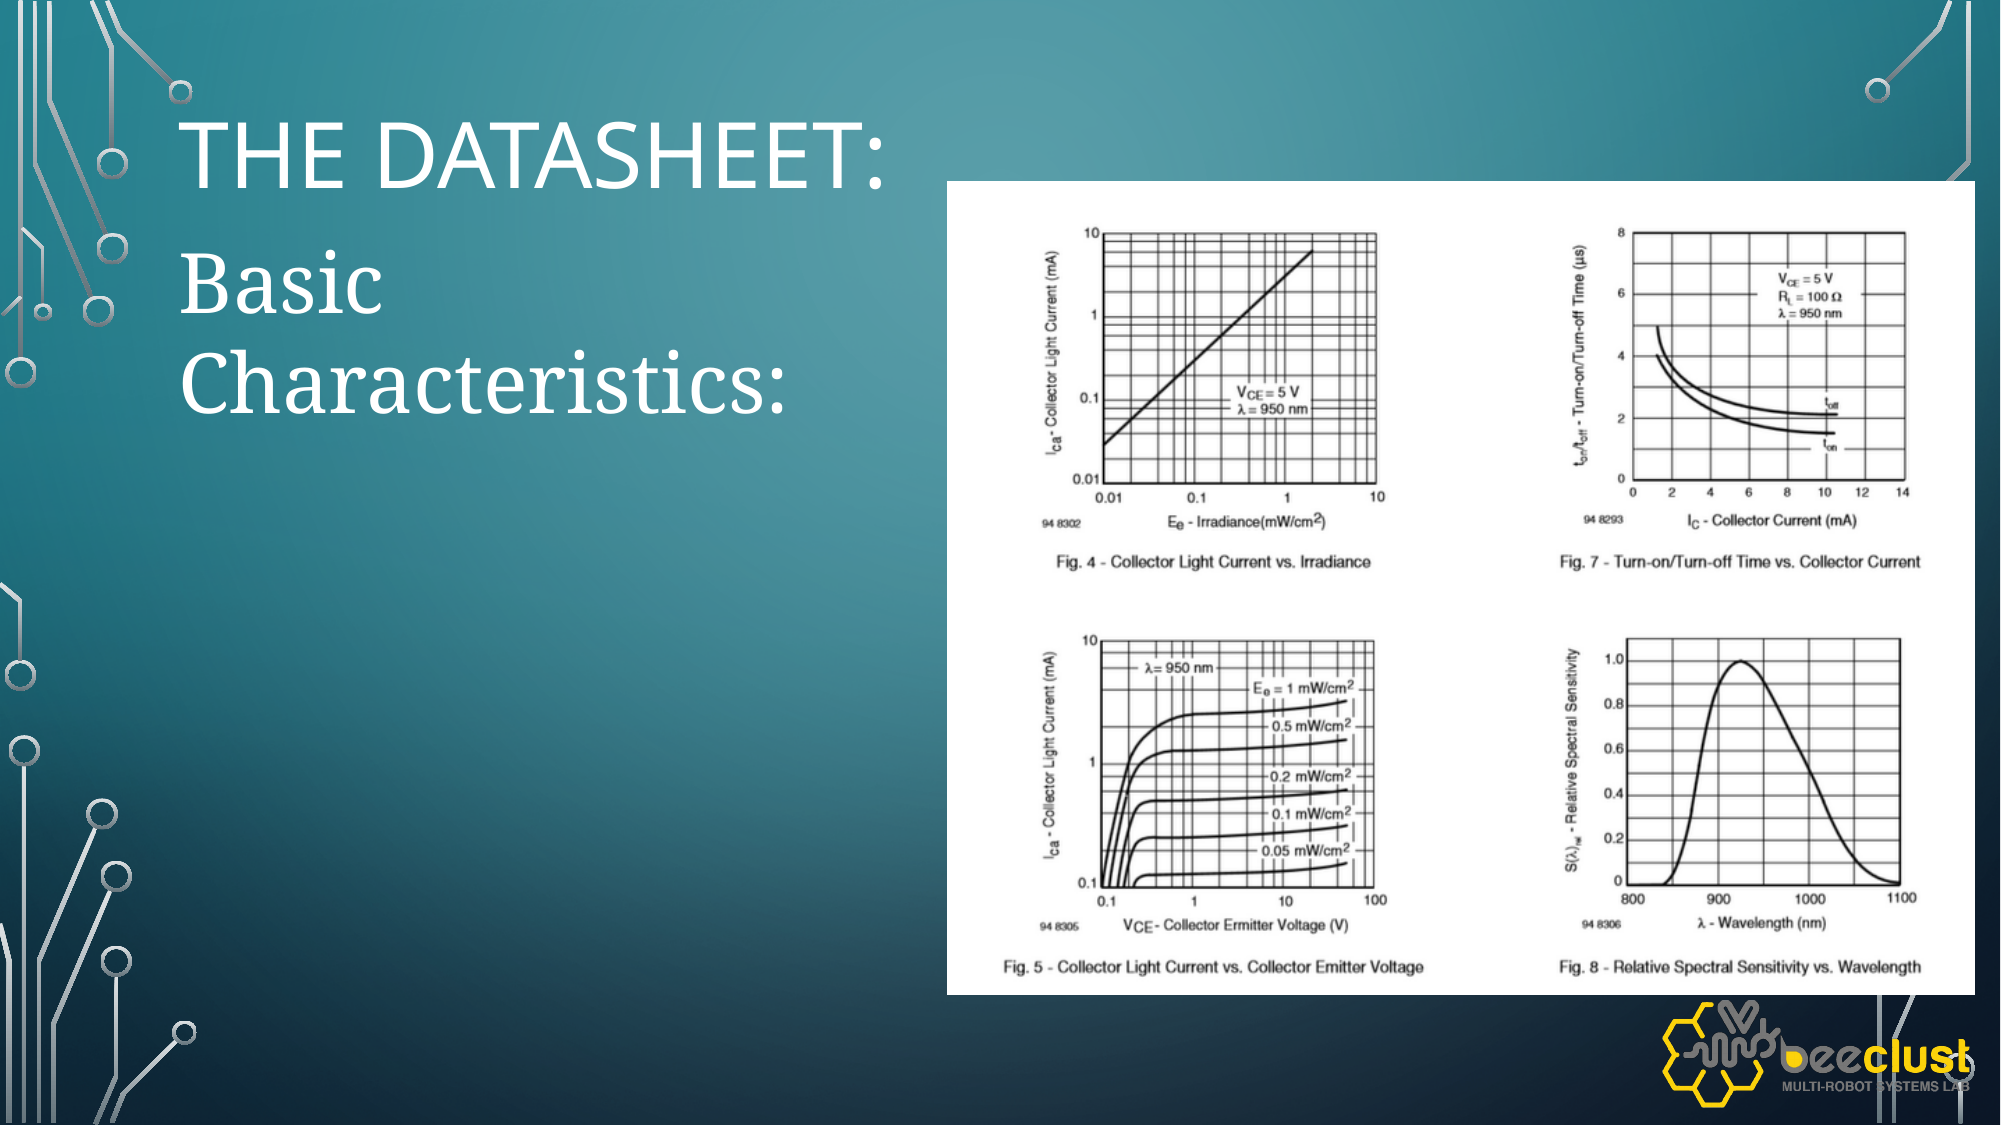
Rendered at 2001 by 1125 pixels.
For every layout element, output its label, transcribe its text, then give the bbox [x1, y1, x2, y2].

text_box Basic Characteristics: [163, 222, 822, 723]
text_box The Datasheet: [163, 101, 1789, 344]
picture [946, 181, 1975, 1115]
